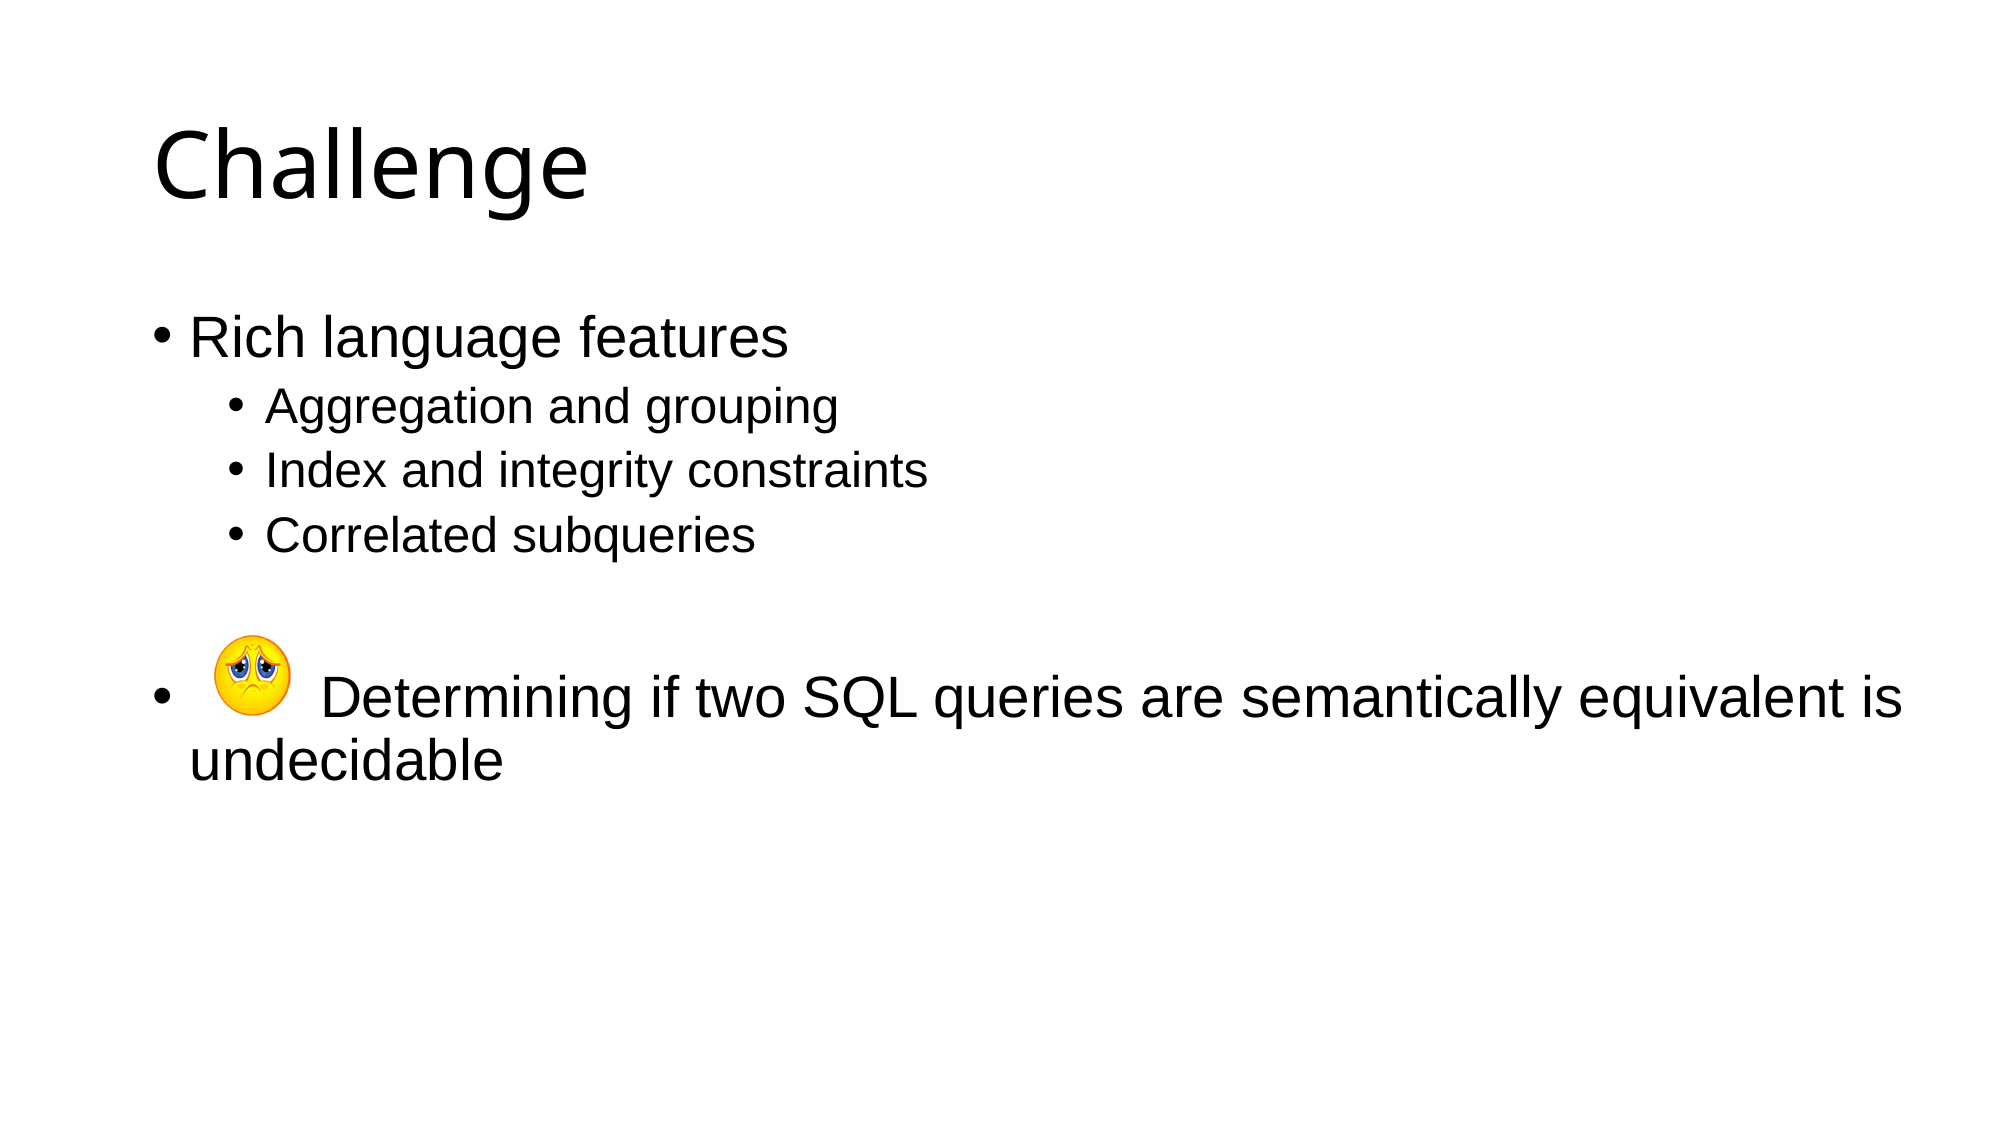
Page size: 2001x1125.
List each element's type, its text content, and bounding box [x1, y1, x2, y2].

title Challenge [137, 59, 1863, 278]
list Rich language features Aggregation and grouping Index and integrity constraints Correlated subqueries Determining if two SQL queries are semantically equivalent is undecidable [137, 299, 1935, 1014]
picture [214, 635, 291, 717]
